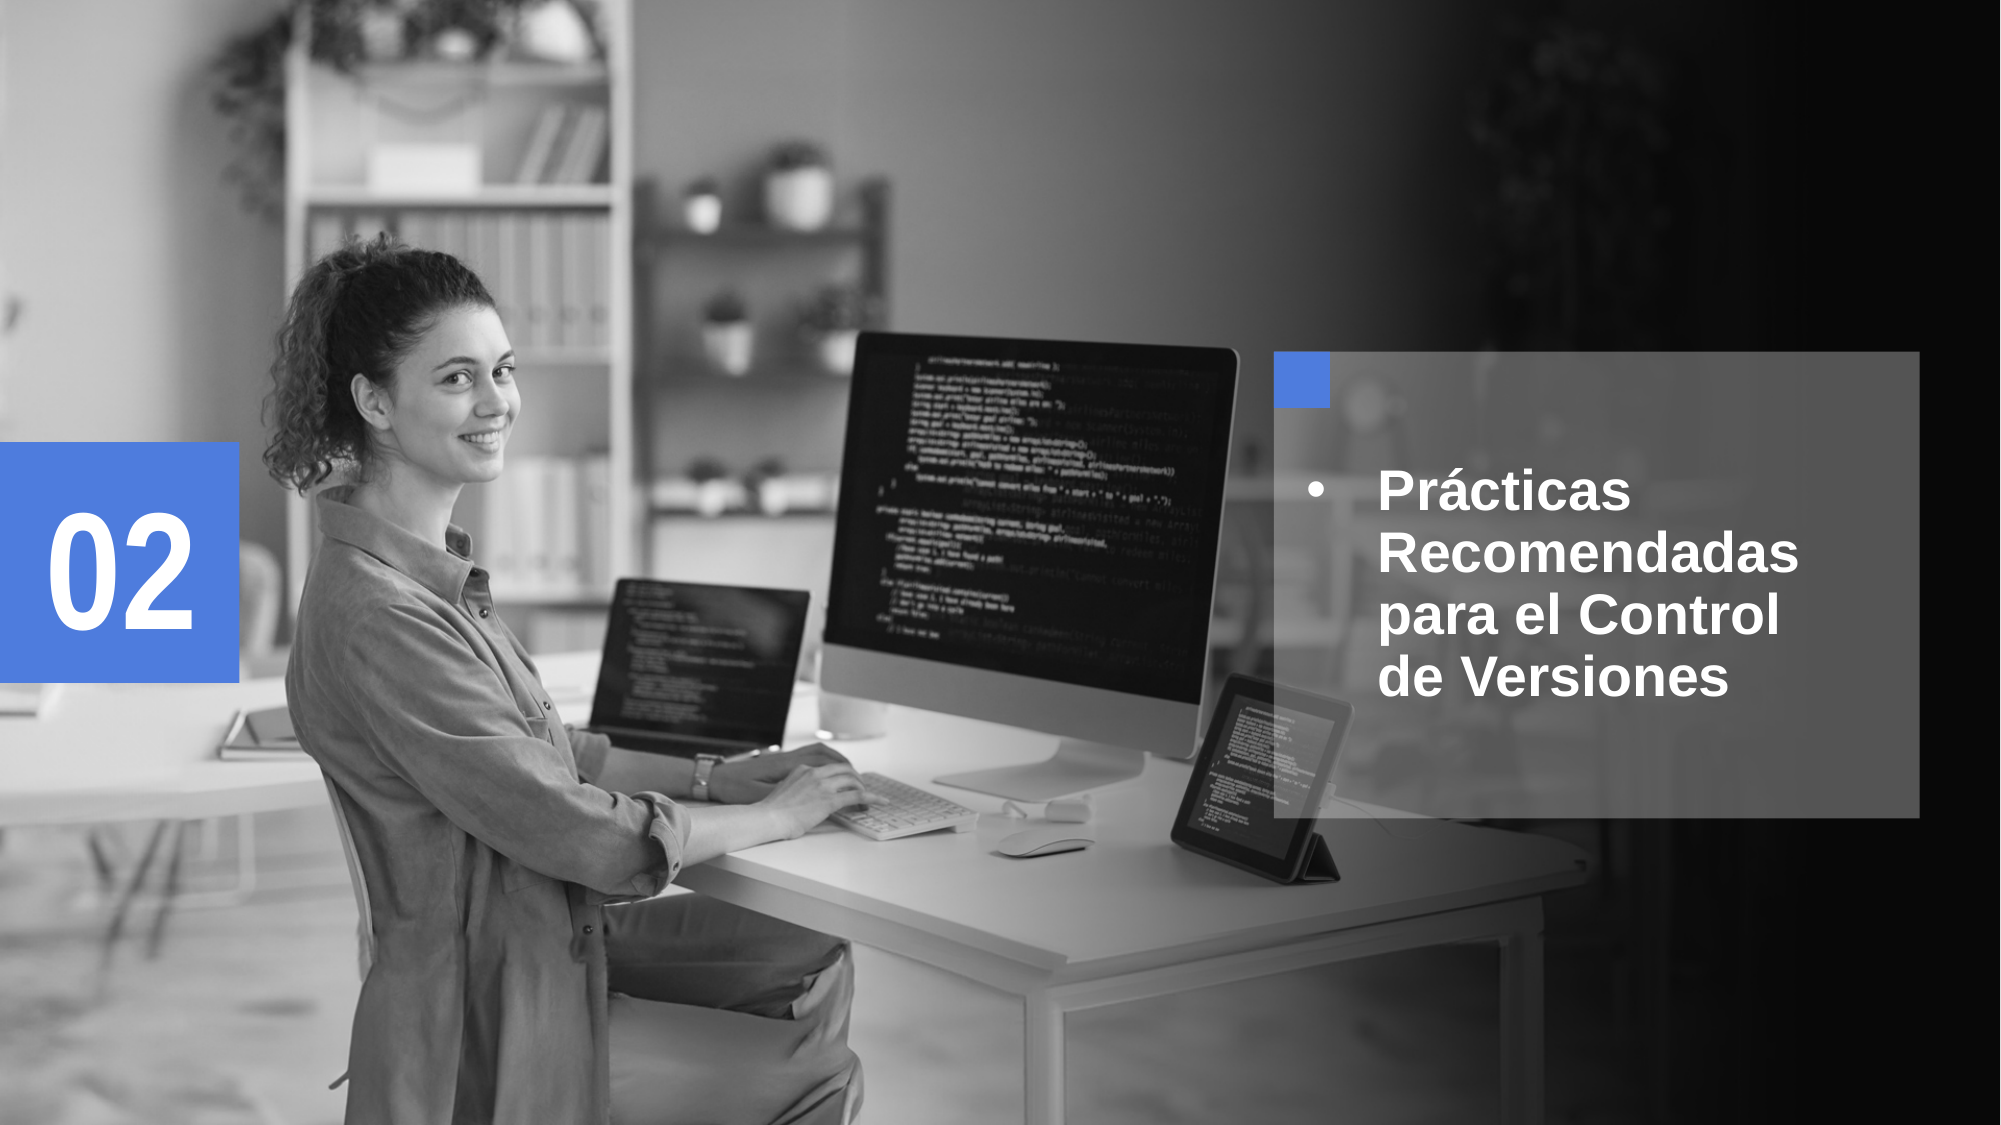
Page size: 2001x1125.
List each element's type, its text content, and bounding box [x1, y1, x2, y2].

title Prácticas Recomendadas para el Control de Versiones [1291, 451, 1869, 719]
picture [0, 0, 2001, 1125]
text_box 02 [23, 477, 221, 648]
